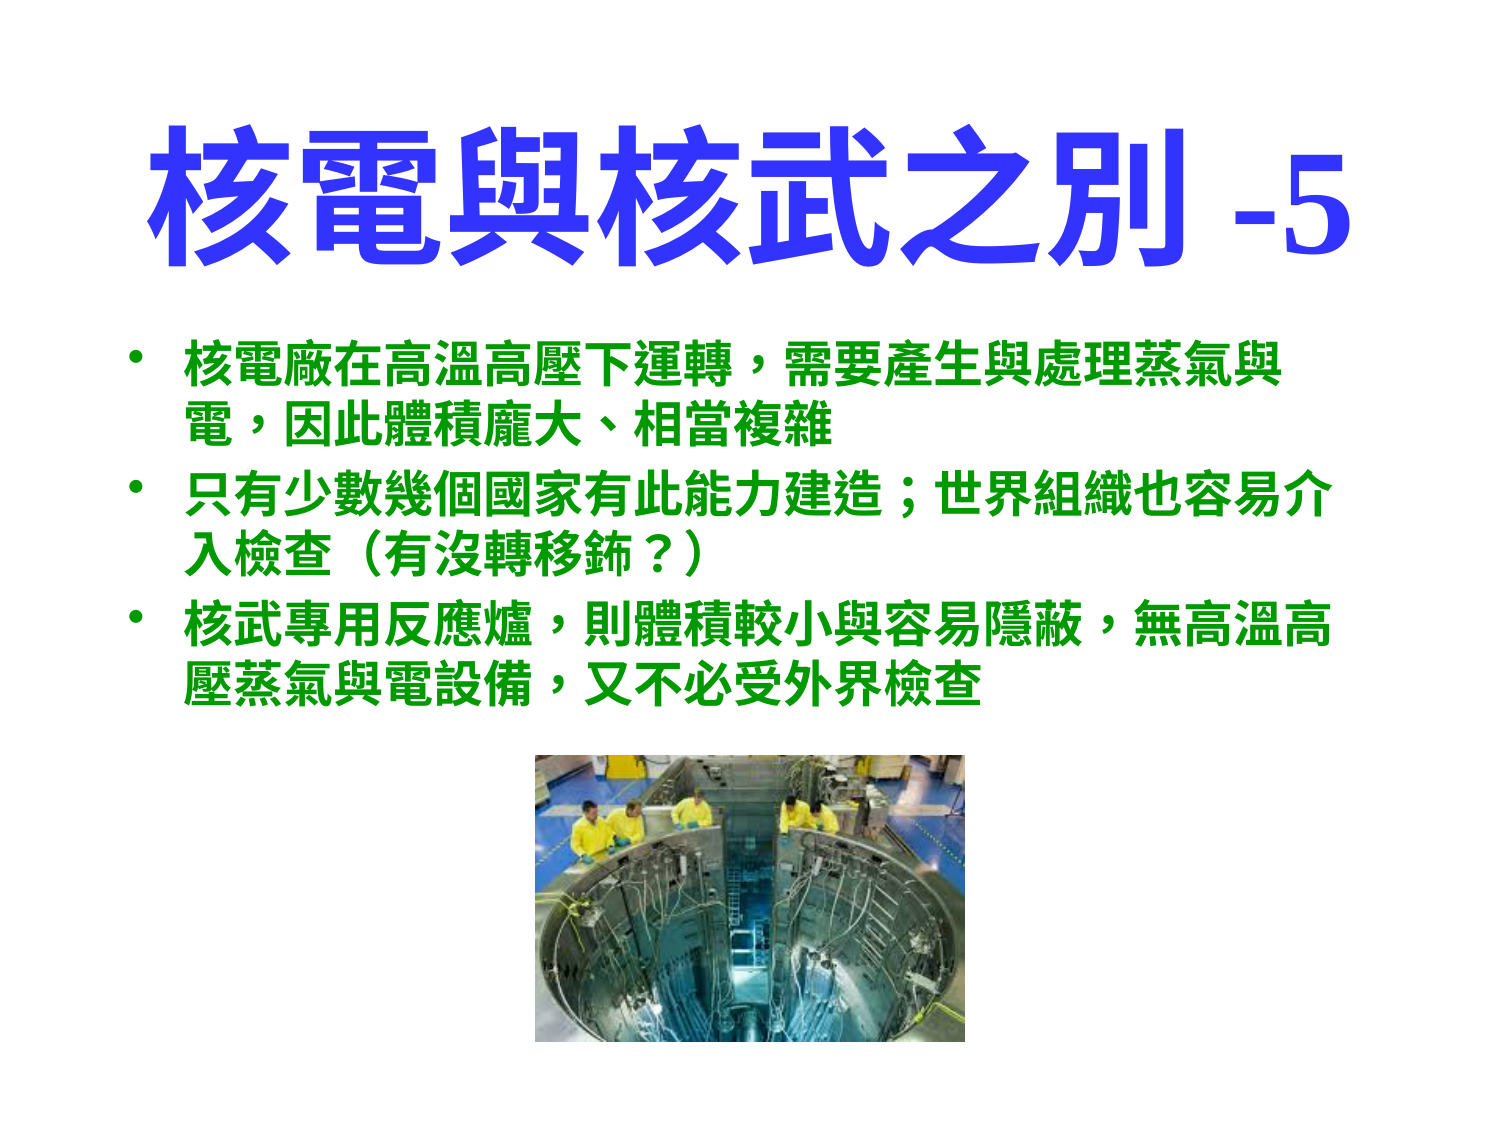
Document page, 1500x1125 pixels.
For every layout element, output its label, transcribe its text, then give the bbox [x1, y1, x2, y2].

picture [534, 755, 966, 1043]
title 核電與核武之別-5 [112, 99, 1388, 288]
list 核電廠在高溫高壓下運轉，需要產生與處理蒸氣與電，因此體積龐大、相當複雜 只有少數幾個國家有此能力建造；世界組織也容易介入檢查（有沒轉移鈽？） 核武專用反應爐，則體積較小與容易隱蔽，無高溫高壓蒸氣與電設備，又不必受外界檢查 [112, 324, 1388, 1000]
